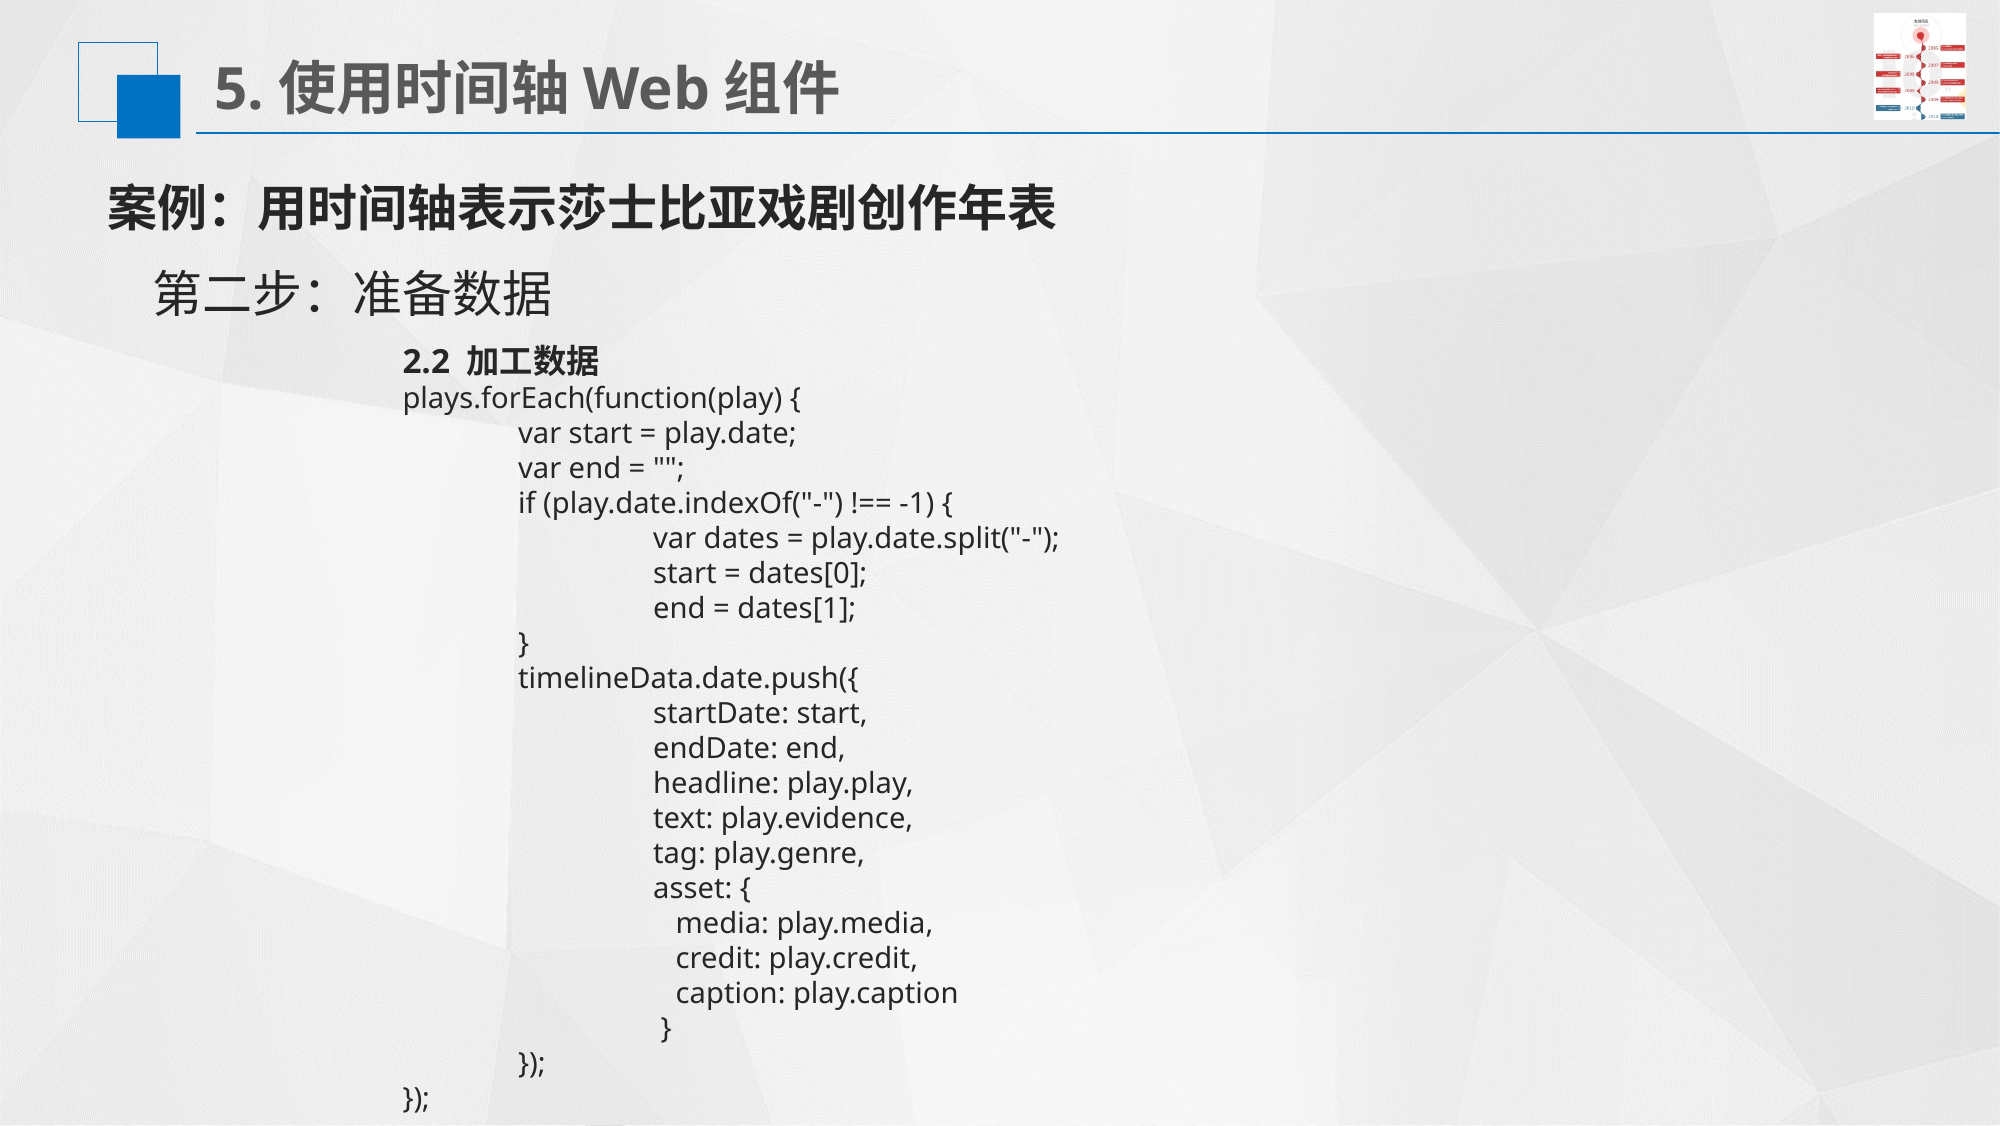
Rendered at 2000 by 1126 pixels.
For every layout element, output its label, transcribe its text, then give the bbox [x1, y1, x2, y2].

text_box 第二步：准备数据 [137, 255, 1138, 331]
text_box 2.2 加工数据 plays.forEach(function(play) { var start = play.date; var end = ""; if (play.date.indexOf("-") !== -1) { var dates = play.date.split("-"); start = dates[0]; end = dates[1]; } timelineData.date.push({ startDate: start, endDate: end, headline: play.play, text: play.evidence, tag: play.genre, asset: { media: play.media, credit: play.credit, caption: play.caption } }); }); [338, 332, 1472, 1122]
title 5.使用时间轴Web组件 [194, 42, 1378, 130]
picture [0, 0, 2000, 1126]
text_box 案例：用时间轴表示莎士比亚戏剧创作年表 [43, 169, 1485, 244]
